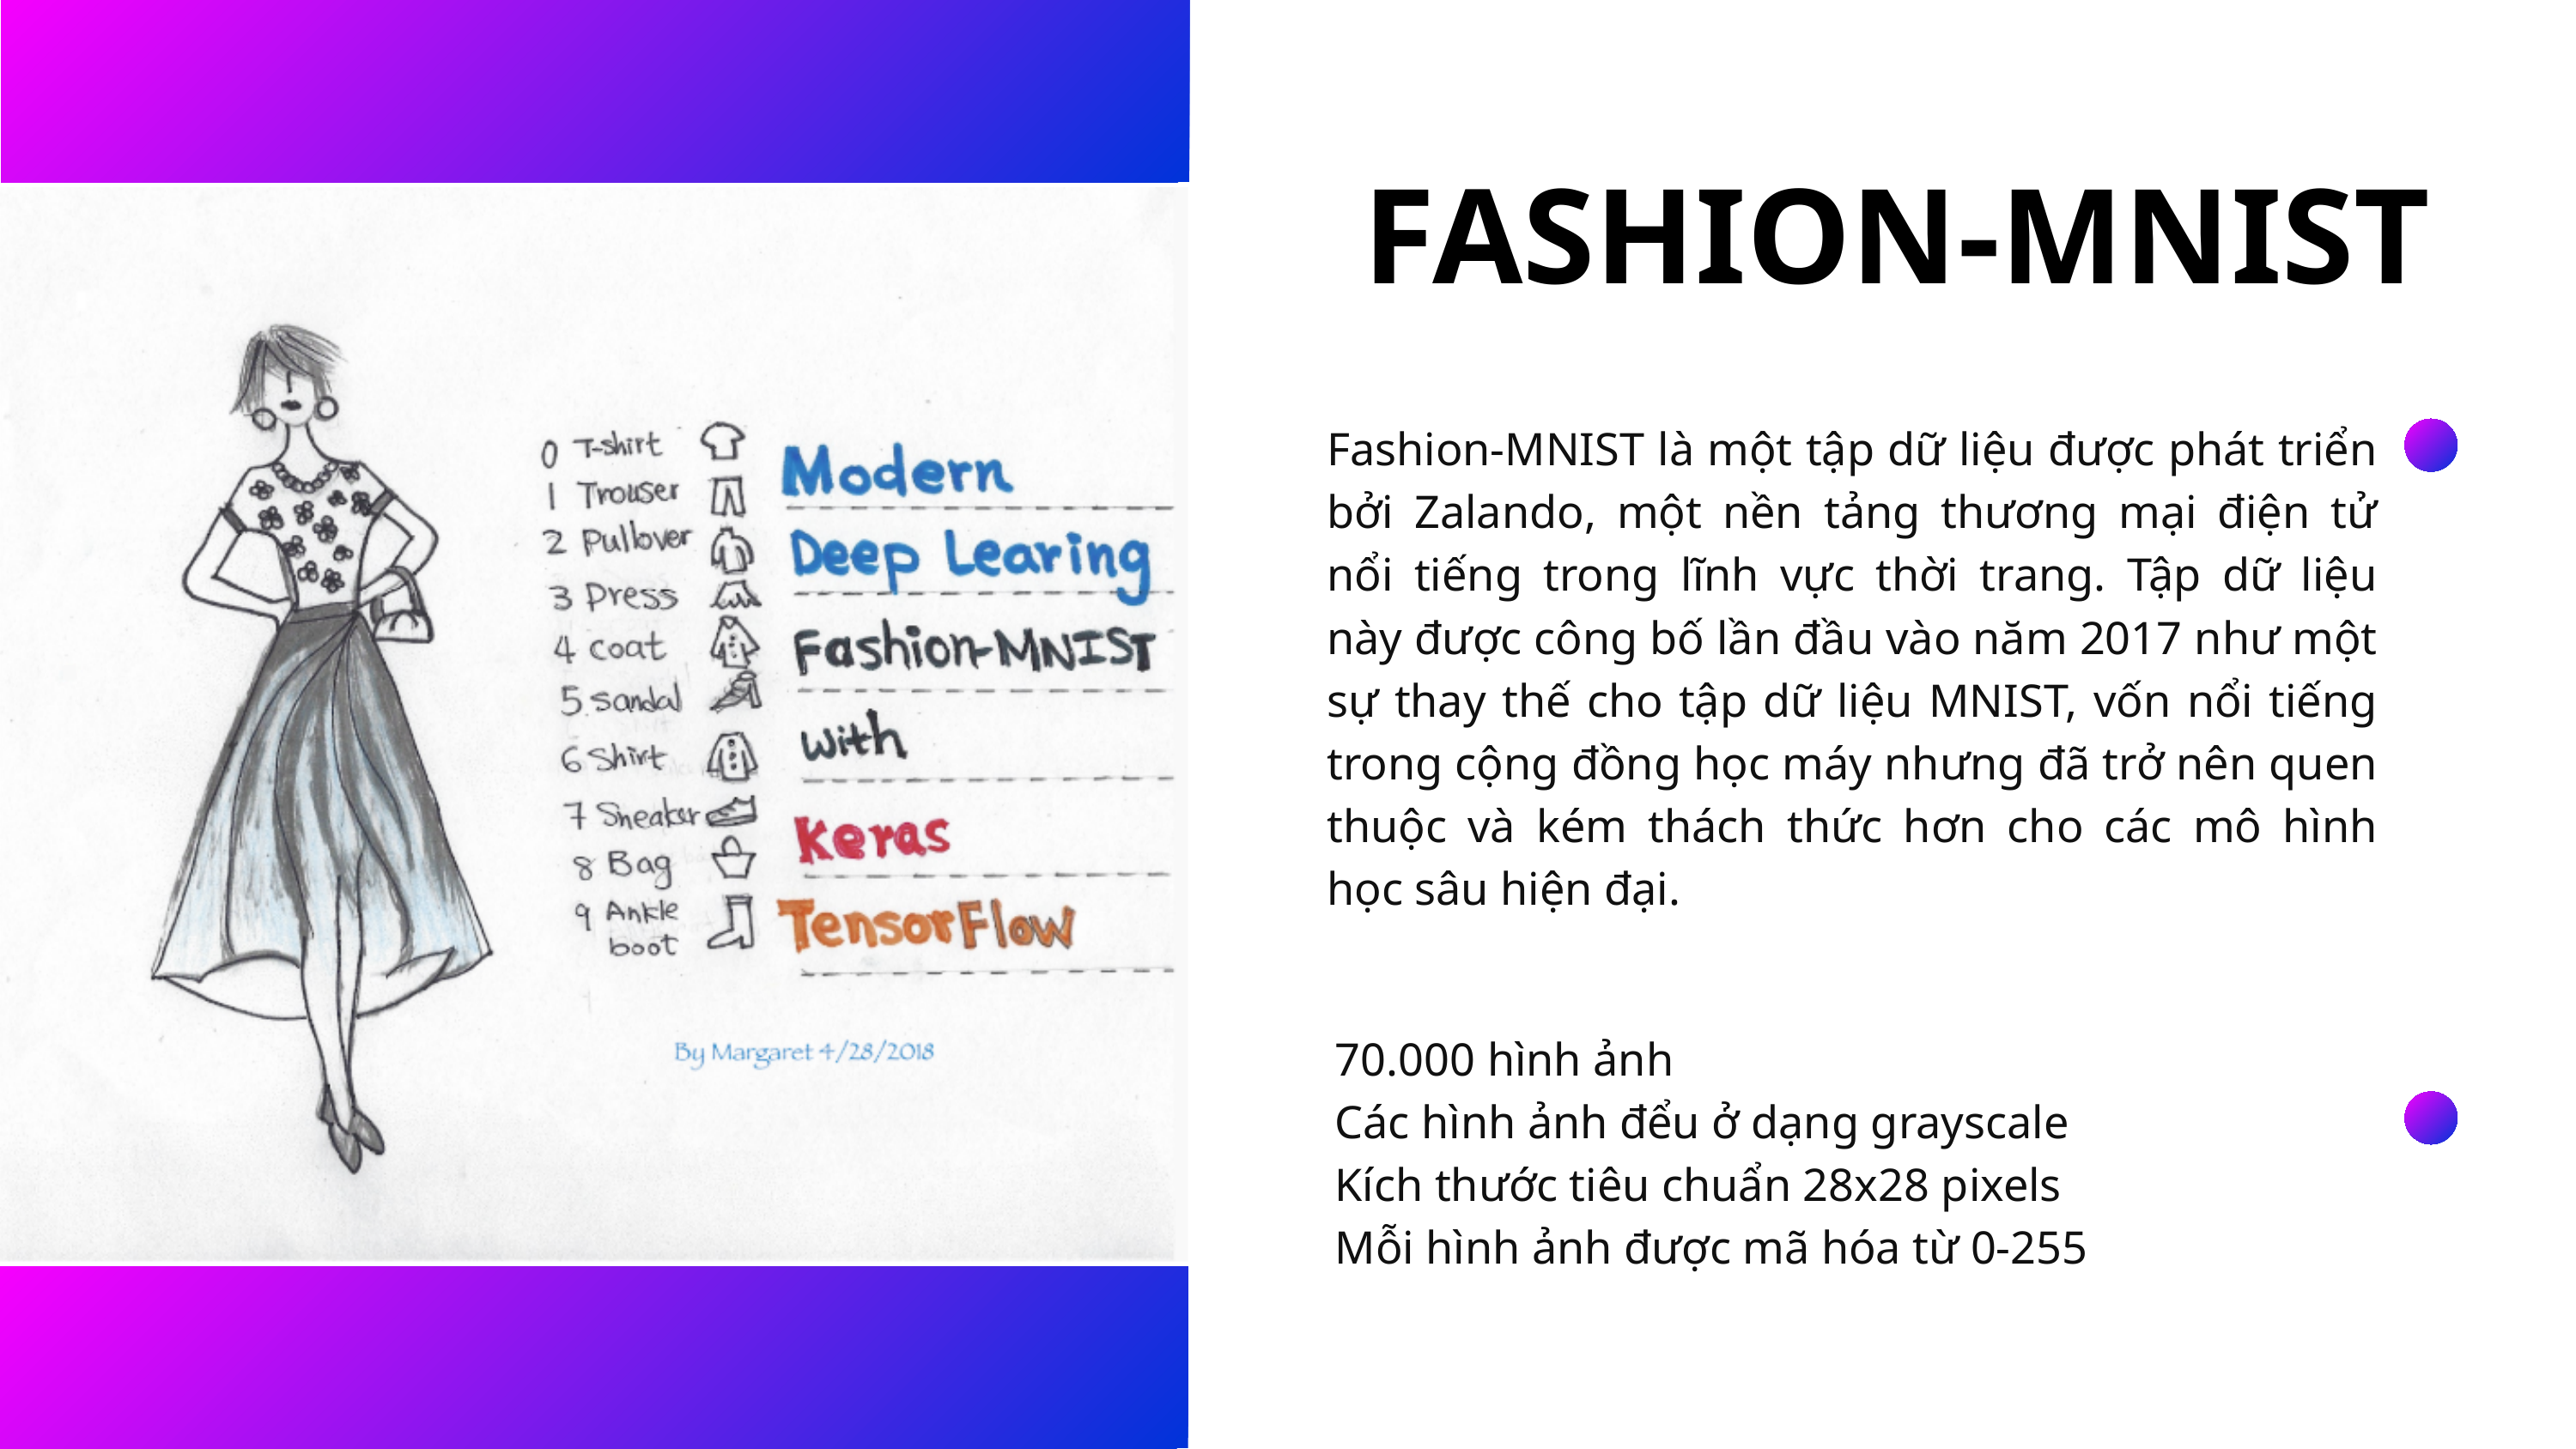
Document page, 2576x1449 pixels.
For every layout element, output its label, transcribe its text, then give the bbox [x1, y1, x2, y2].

text_box [0, 189, 1188, 1264]
text_box Fashion-MNIST là một tập dữ liệu được phát triển bởi Zalando, một nền tảng thương mại điện tử nổi tiếng trong lĩnh vực thời trang. Tập dữ liệu này được công bố lần đầu vào năm 2017 như một sự thay thế cho tập dữ liệu MNIST, vốn nổi tiếng trong cộng đồng học máy nhưng đã trở nên quen thuộc và kém thách thức hơn cho các mô hình học sâu hiện đại. [1327, 412, 2379, 915]
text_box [1, 0, 1190, 183]
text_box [2404, 1091, 2458, 1145]
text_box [2404, 418, 2458, 472]
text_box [0, 1265, 1188, 1449]
text_box 70.000 hình ảnh Các hình ảnh đểu ở dạng grayscale Kích thước tiêu chuẩn 28x28 pixels Mỗi hình ảnh được mã hóa từ 0-255 [1334, 1022, 2258, 1273]
text_box FASHION-MNIST [1228, 125, 2432, 310]
